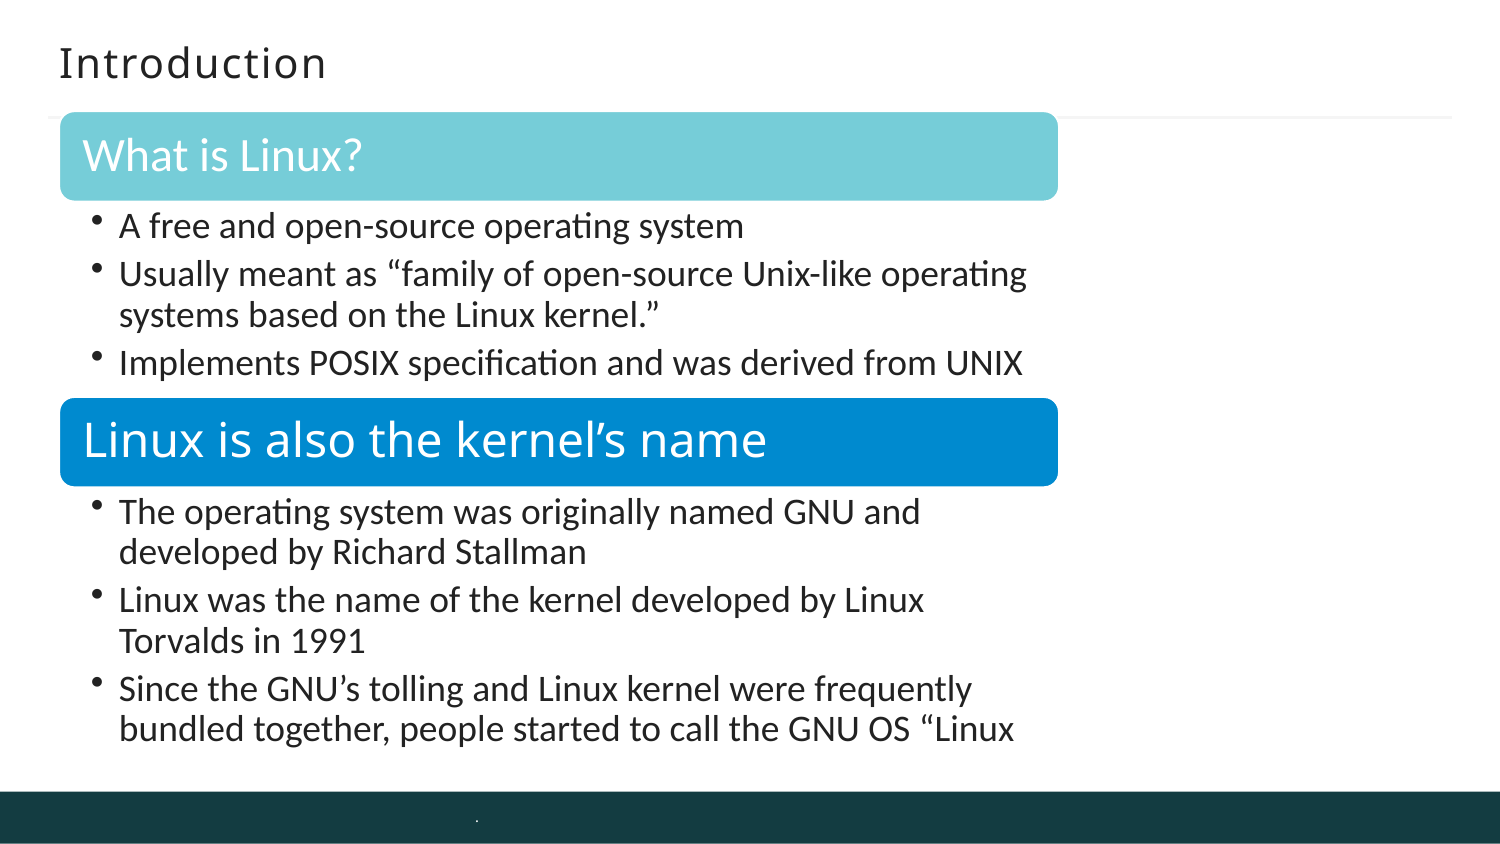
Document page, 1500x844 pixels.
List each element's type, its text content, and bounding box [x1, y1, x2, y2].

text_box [59, 106, 1060, 774]
title Introduction [59, 37, 1442, 87]
